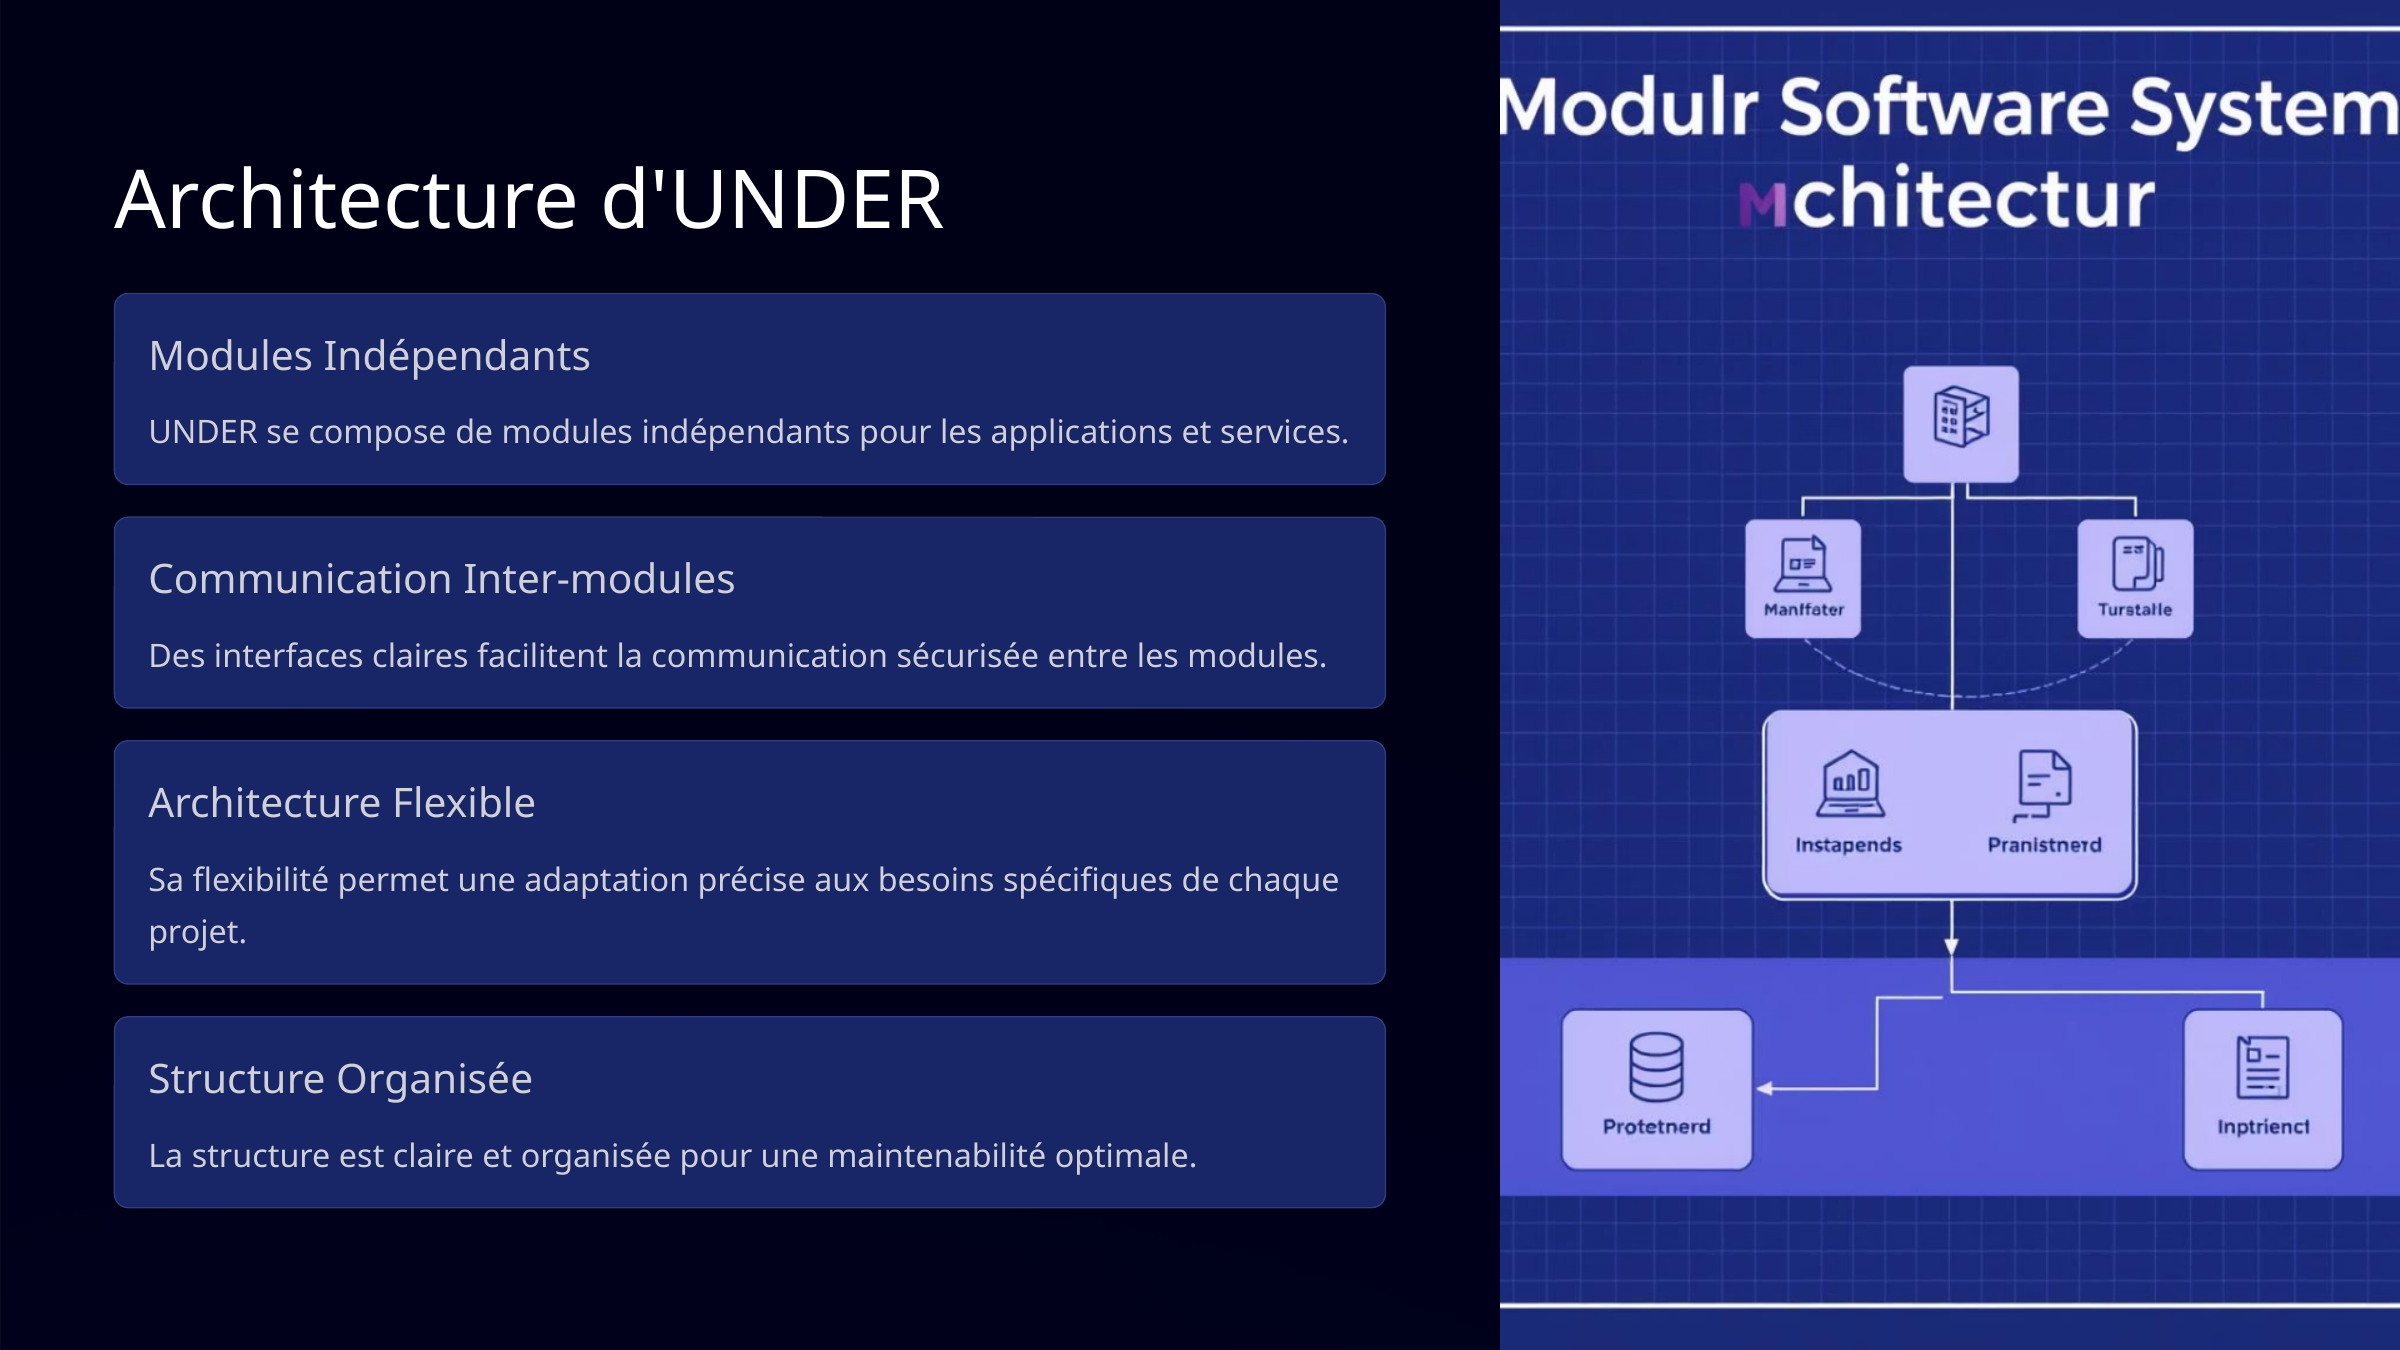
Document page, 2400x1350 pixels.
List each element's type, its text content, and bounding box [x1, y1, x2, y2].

text_box Structure Organisée [148, 1050, 558, 1102]
picture [1499, 0, 2400, 1350]
text_box Des interfaces claires facilitent la communication sécurisée entre les modules. [148, 621, 1352, 674]
text_box UNDER se compose de modules indépendants pour les applications et services. [148, 398, 1352, 451]
text_box [114, 517, 1386, 709]
text_box [114, 740, 1386, 985]
text_box Modules Indépendants [148, 327, 566, 379]
text_box Communication Inter-modules [148, 551, 705, 603]
text_box Architecture d'UNDER [114, 142, 933, 245]
text_box La structure est claire et organisée pour une maintenabilité optimale. [148, 1121, 1352, 1174]
text_box [114, 1016, 1386, 1208]
text_box Architecture Flexible [148, 774, 558, 826]
text_box Sa flexibilité permet une adaptation précise aux besoins spécifiques de chaque projet. [148, 845, 1352, 951]
text_box [114, 293, 1386, 485]
